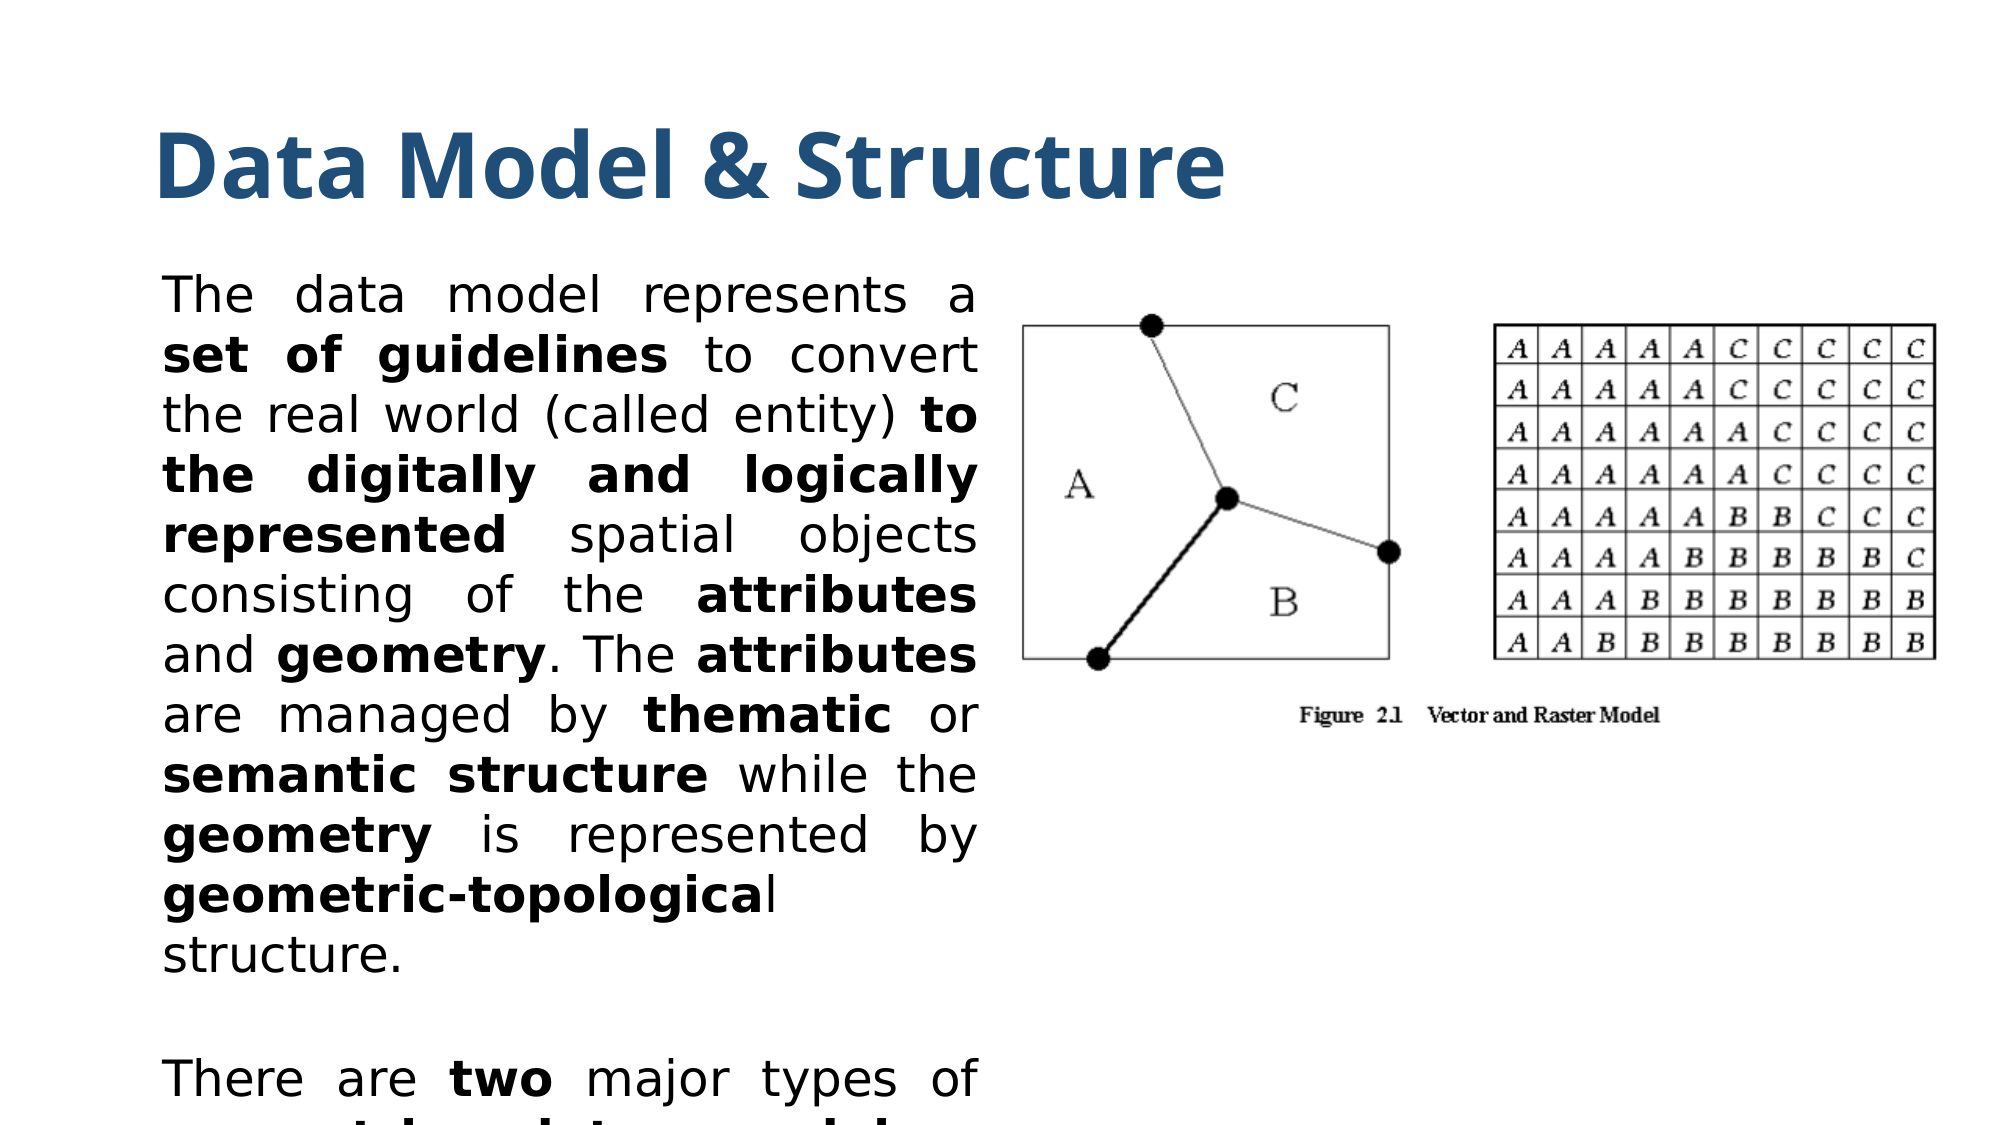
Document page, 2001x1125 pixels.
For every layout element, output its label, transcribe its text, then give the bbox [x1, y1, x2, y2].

title Data Model & Structure [137, 59, 1863, 278]
text_box The data model represents a set of guidelines to convert the real world (called entity) to the digitally and logically represented spatial objects consisting of the attributes and geometry. The attributes are managed by thematic or semantic structure while the geometry is represented by geometric-topological structure. There are two major types of geometric data model ; vector and raster model, as shown in Figure. [159, 260, 979, 966]
picture [999, 297, 1960, 751]
